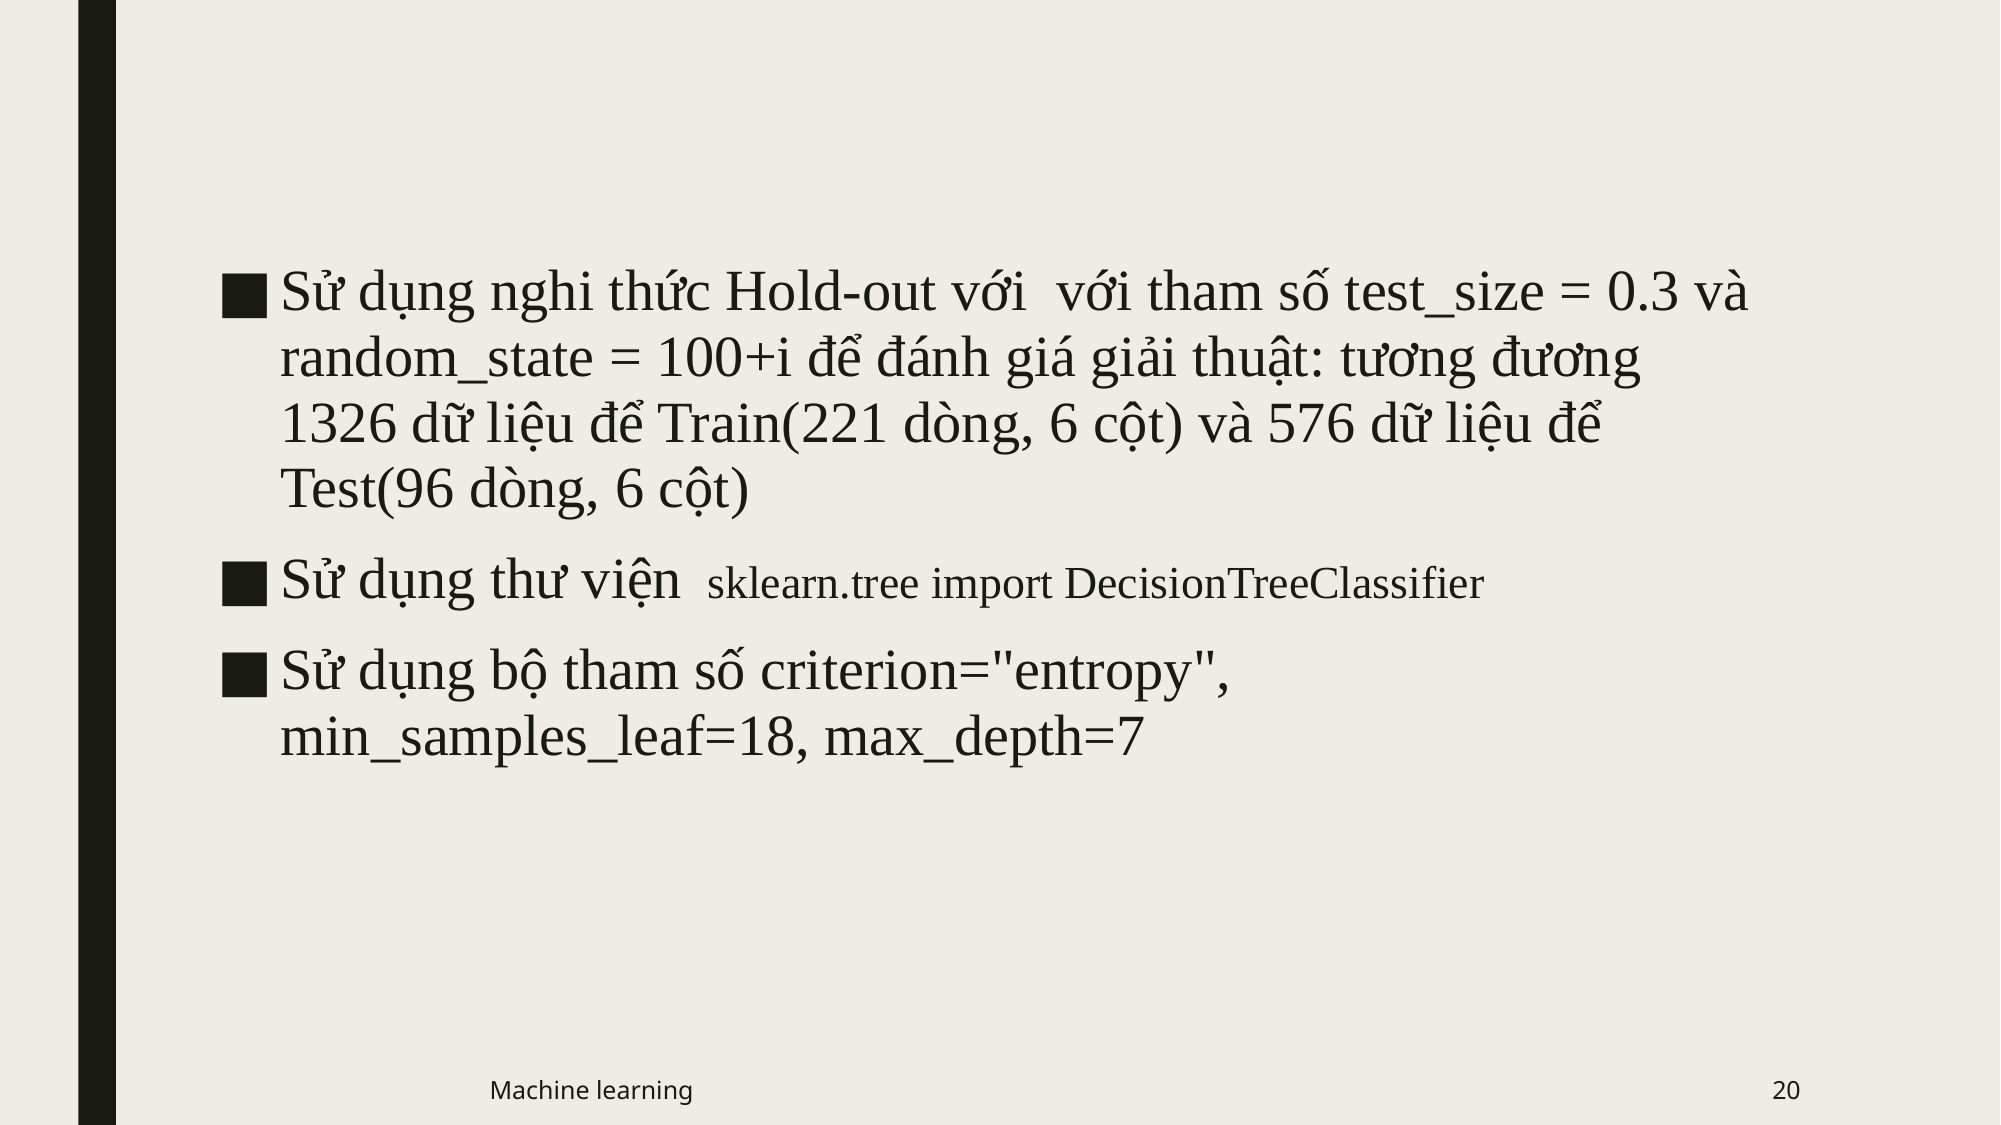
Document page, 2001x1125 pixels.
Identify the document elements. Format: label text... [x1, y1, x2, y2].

list Sử dụng nghi thức Hold-out với với tham số test_size = 0.3 và random_state = 100+i để đánh giá giải thuật: tương đương 1326 dữ liệu để Train(221 dòng, 6 cột) và 576 dữ liệu để Test(96 dòng, 6 cột) Sử dụng thư viện sklearn.tree import DecisionTreeClassifier Sử dụng bộ tham số criterion="entropy", min_samples_leaf=18, max_depth=7 [202, 250, 1778, 917]
footer Machine learning [474, 1058, 1505, 1125]
slide_number 20 [1553, 1058, 1816, 1125]
